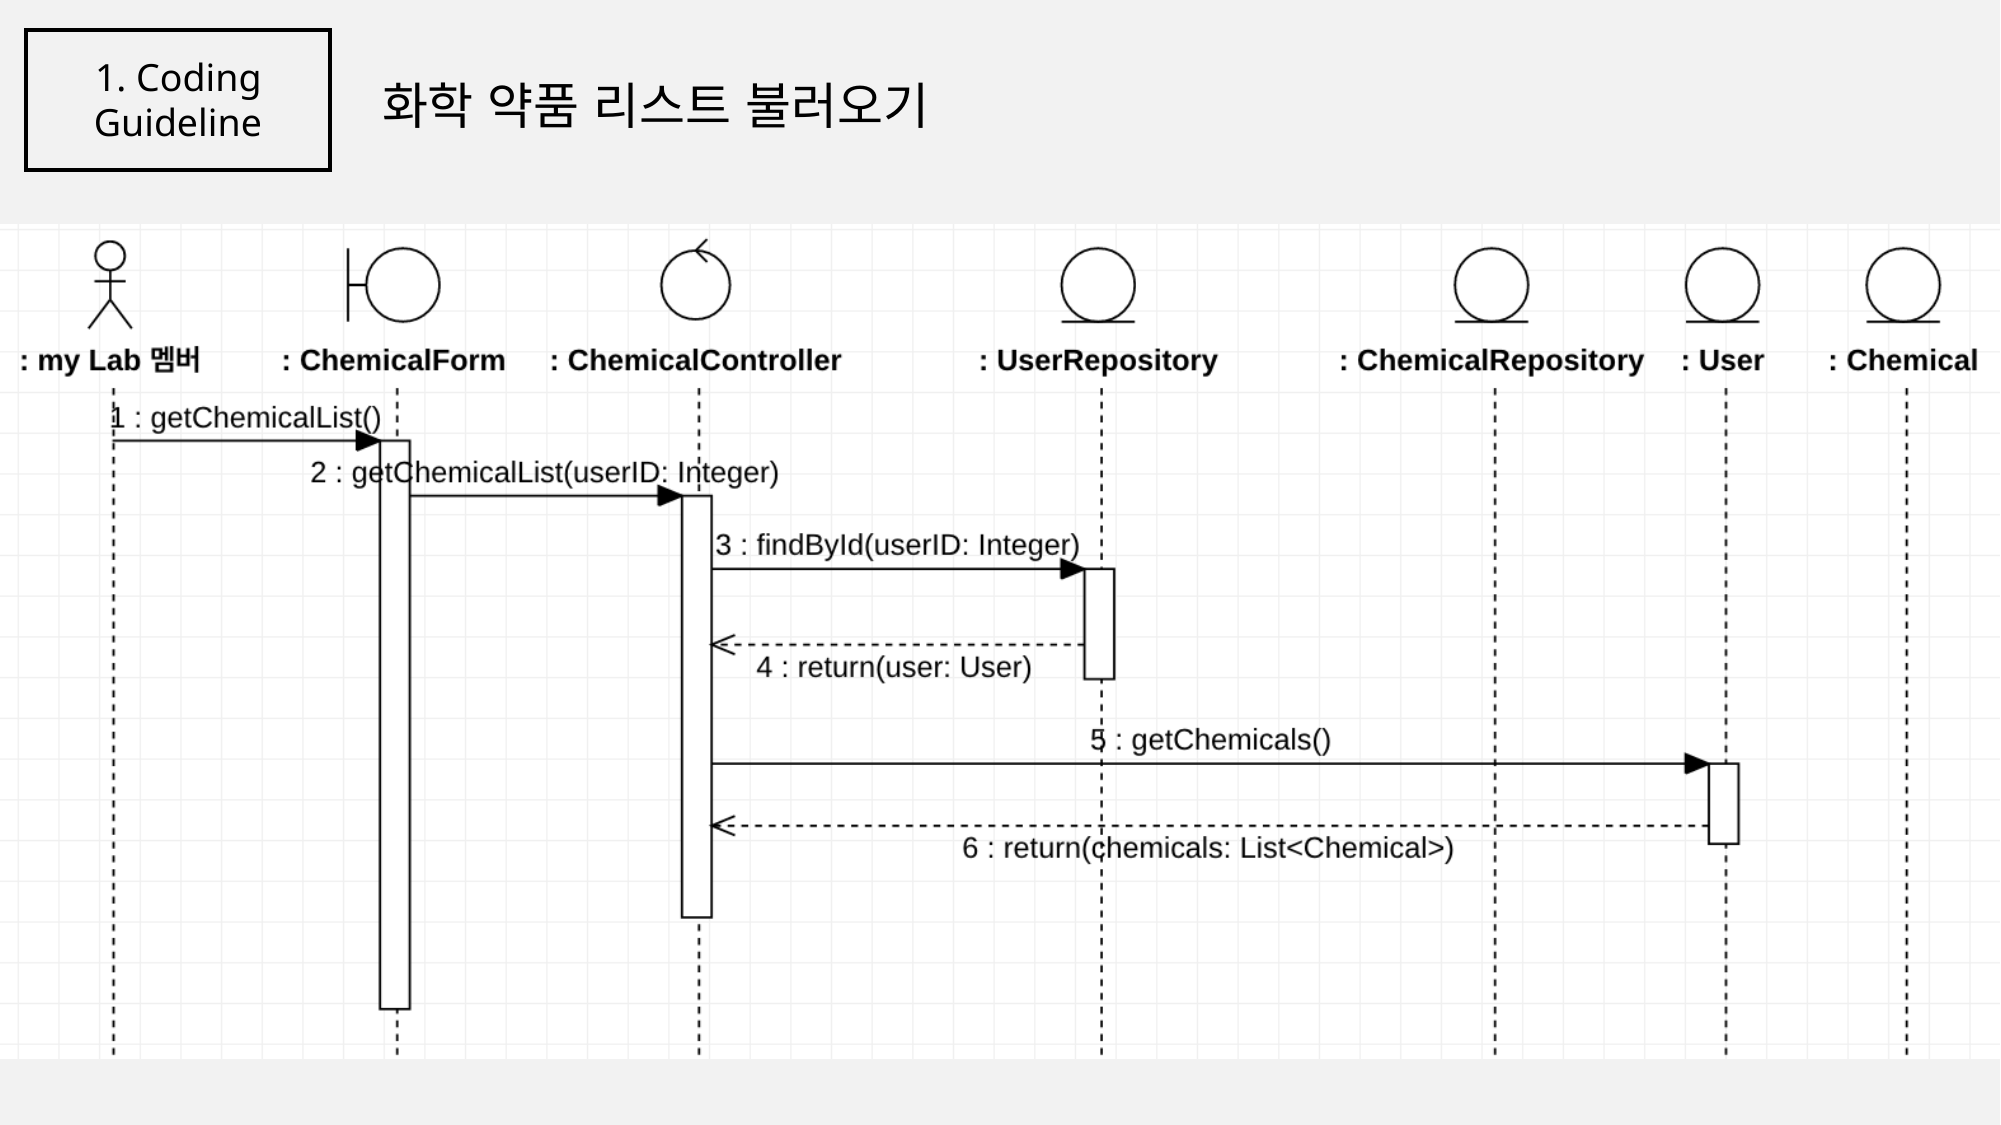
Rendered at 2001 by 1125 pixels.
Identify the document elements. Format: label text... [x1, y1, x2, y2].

text_box 화학 약품 리스트 불러오기 [367, 66, 1084, 142]
picture [0, 224, 2000, 1059]
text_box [26, 29, 330, 171]
